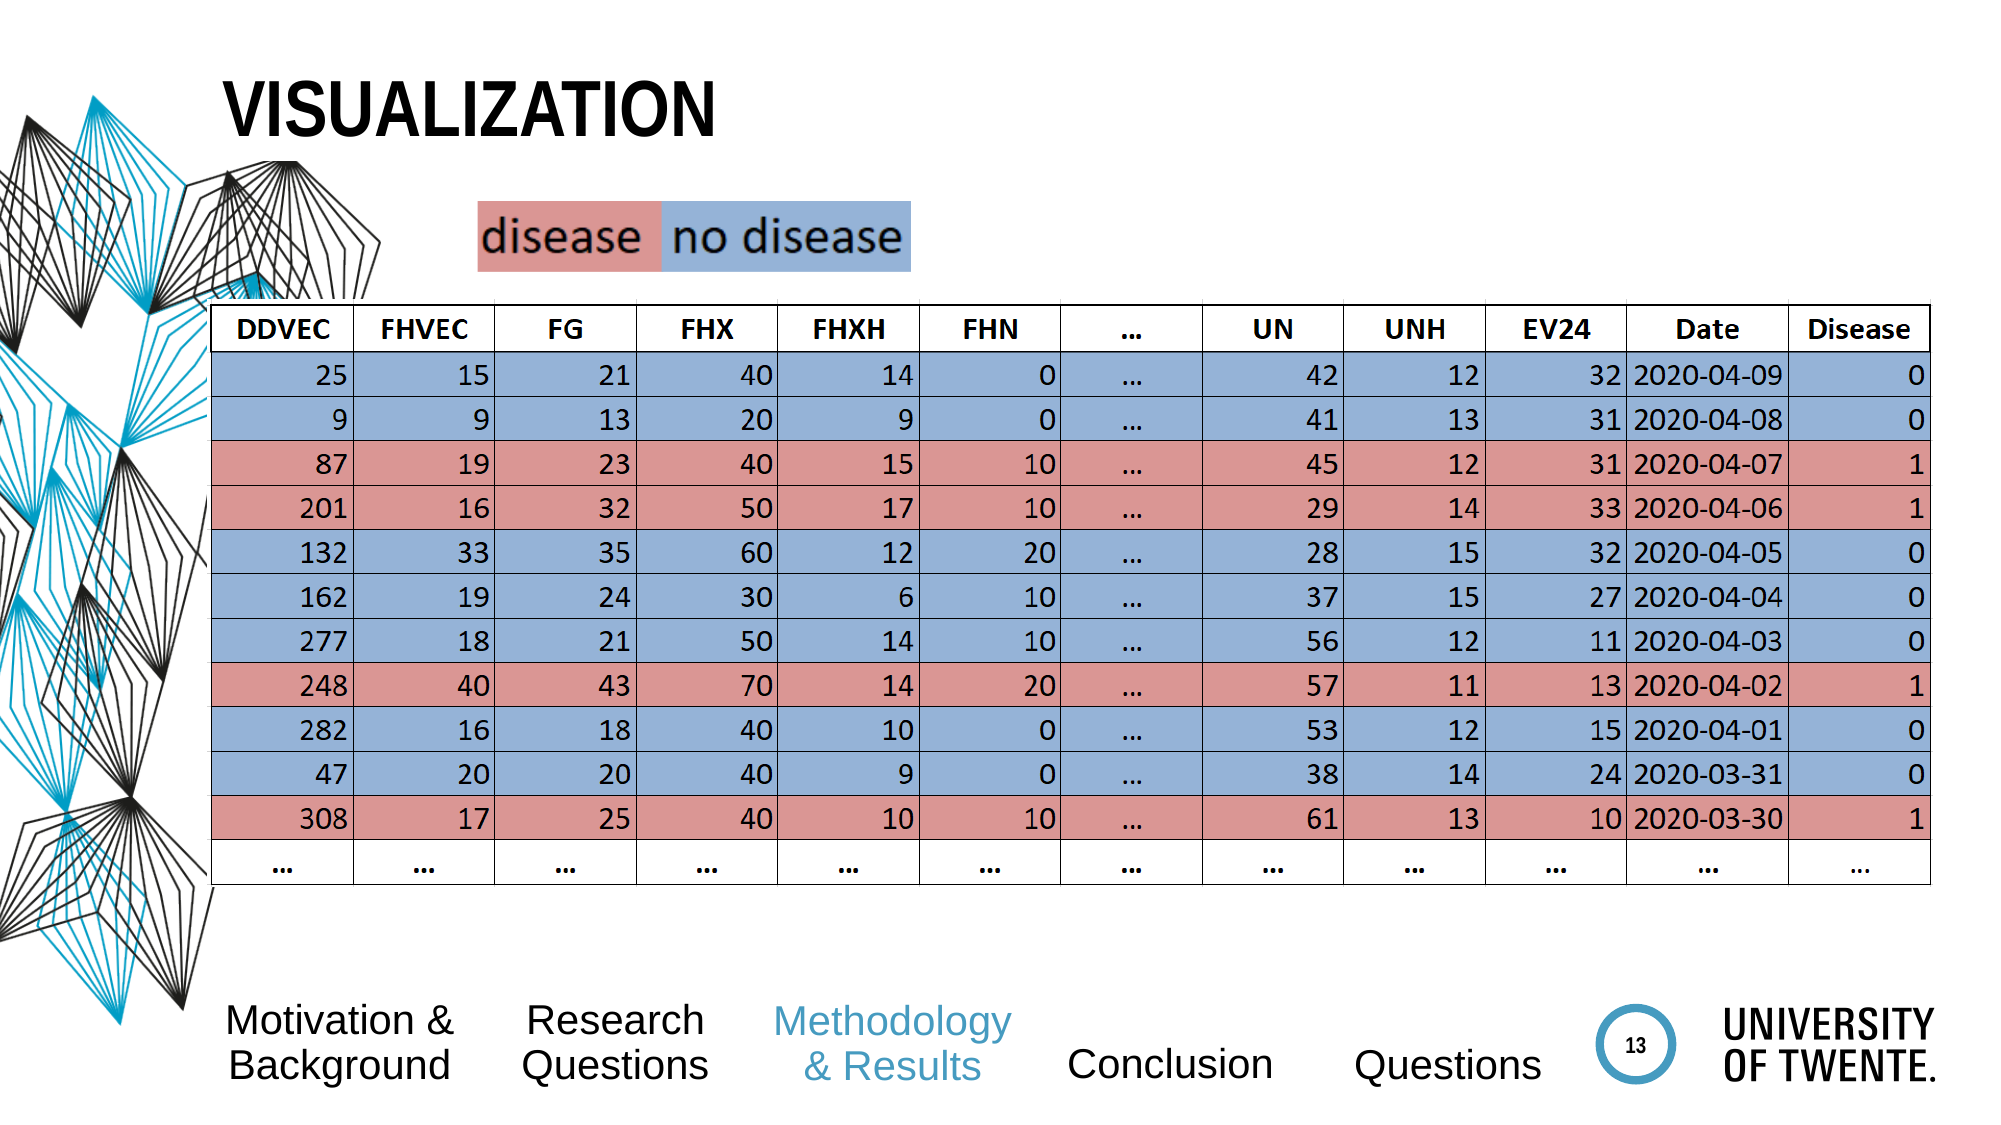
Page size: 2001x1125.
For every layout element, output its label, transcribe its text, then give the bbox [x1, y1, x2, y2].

text_box Conclusion [1032, 976, 1309, 1096]
text_box Motivation & Background [201, 976, 478, 1096]
text_box Research Questions [478, 976, 754, 1096]
title visualization [207, 59, 1933, 161]
picture [477, 201, 911, 272]
picture [0, 0, 1933, 1026]
slide_number 13 [1595, 1003, 1677, 1085]
picture [0, 480, 8, 492]
picture [0, 618, 51, 787]
text_box Questions [1310, 976, 1587, 1097]
text_box Methodology & Results [754, 976, 1031, 1097]
picture [1693, 976, 1966, 1113]
picture [0, 359, 33, 508]
picture [0, 462, 21, 504]
